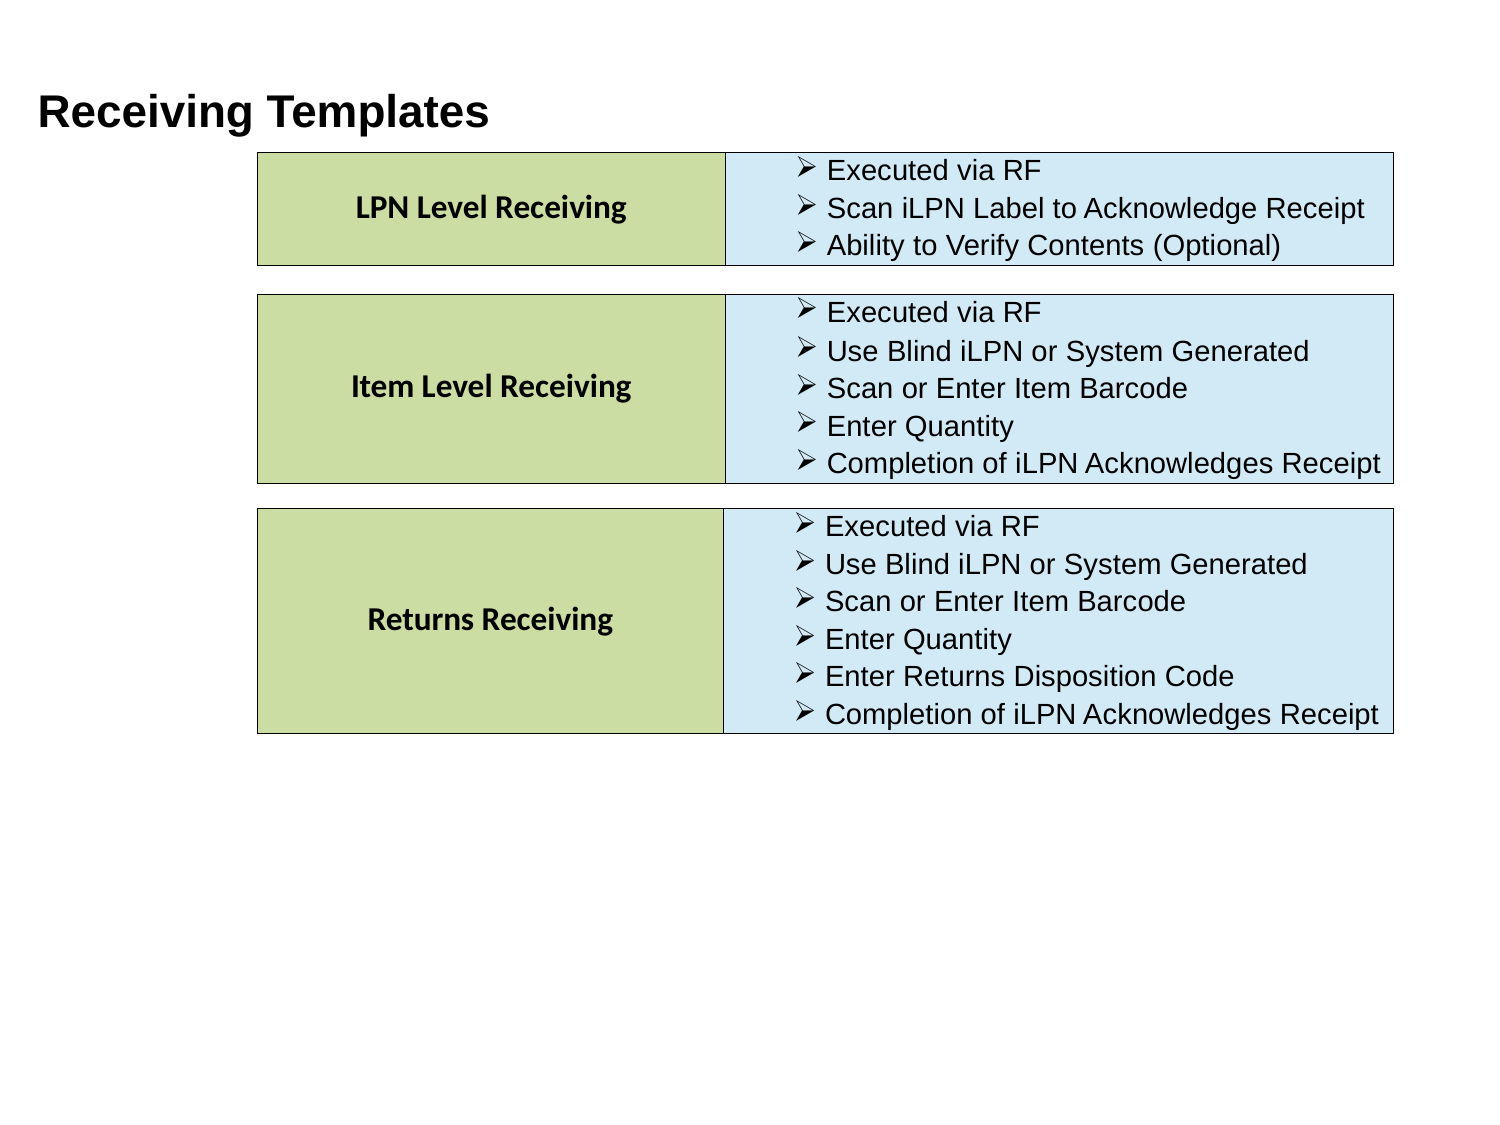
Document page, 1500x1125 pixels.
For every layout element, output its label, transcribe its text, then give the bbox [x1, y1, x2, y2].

table_cell Completion of iLPN Acknowledges Receipt [726, 446, 1393, 483]
table_header Item Level Receiving [258, 295, 725, 483]
table_cell Scan iLPN Label to Acknowledge Receipt [726, 190, 1393, 228]
table_cell Use Blind iLPN or System Generated [726, 333, 1393, 371]
table_cell Use Blind iLPN or System Generated [724, 546, 1393, 584]
table_cell Enter Quantity [726, 408, 1393, 446]
table_cell Scan or Enter Item Barcode [726, 371, 1393, 408]
table_cell Completion of iLPN Acknowledges Receipt [724, 696, 1393, 733]
table_header Executed via RF [726, 295, 1393, 333]
table_cell Enter Returns Disposition Code [724, 659, 1393, 696]
table_cell Scan or Enter Item Barcode [724, 584, 1393, 621]
table_header Executed via RF [724, 509, 1393, 546]
table_cell Ability to Verify Contents (Optional) [726, 228, 1393, 265]
table_header Executed via RF [726, 153, 1393, 190]
title Receiving Templates [22, 74, 1421, 124]
table_header Returns Receiving [258, 509, 723, 733]
table_cell Enter Quantity [724, 621, 1393, 659]
table_header LPN Level Receiving [258, 153, 725, 265]
